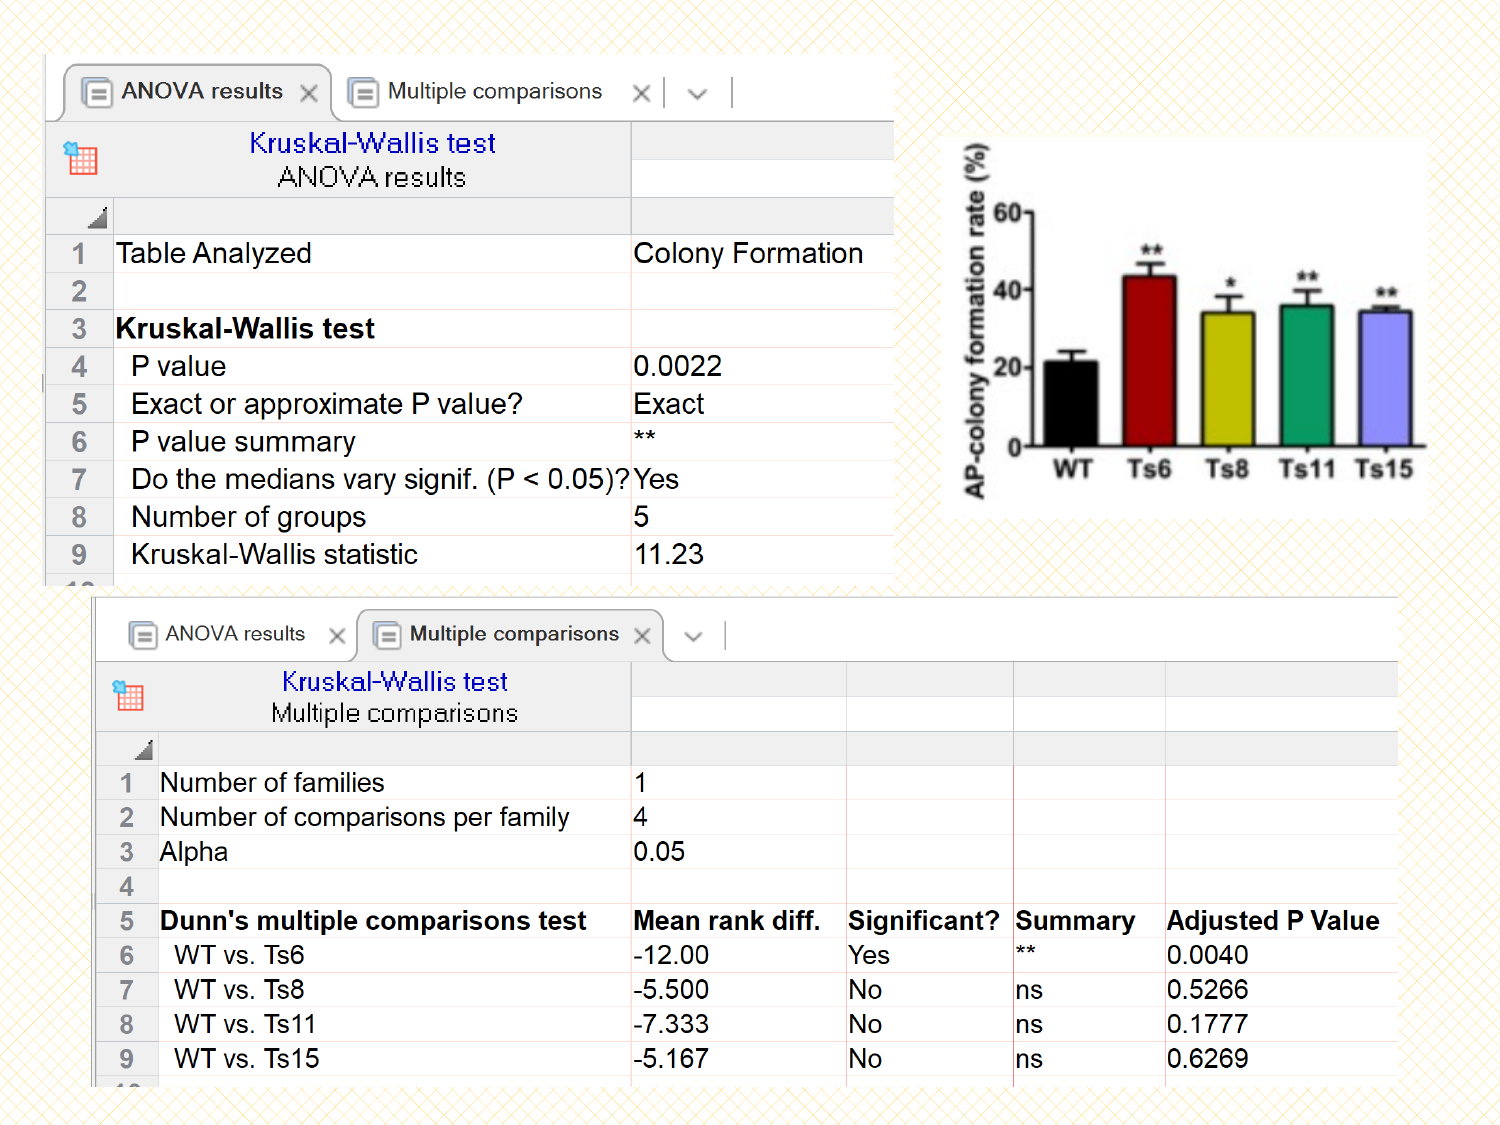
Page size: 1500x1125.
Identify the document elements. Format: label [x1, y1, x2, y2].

picture [91, 596, 1398, 1087]
picture [941, 133, 1428, 519]
picture [41, 54, 894, 586]
